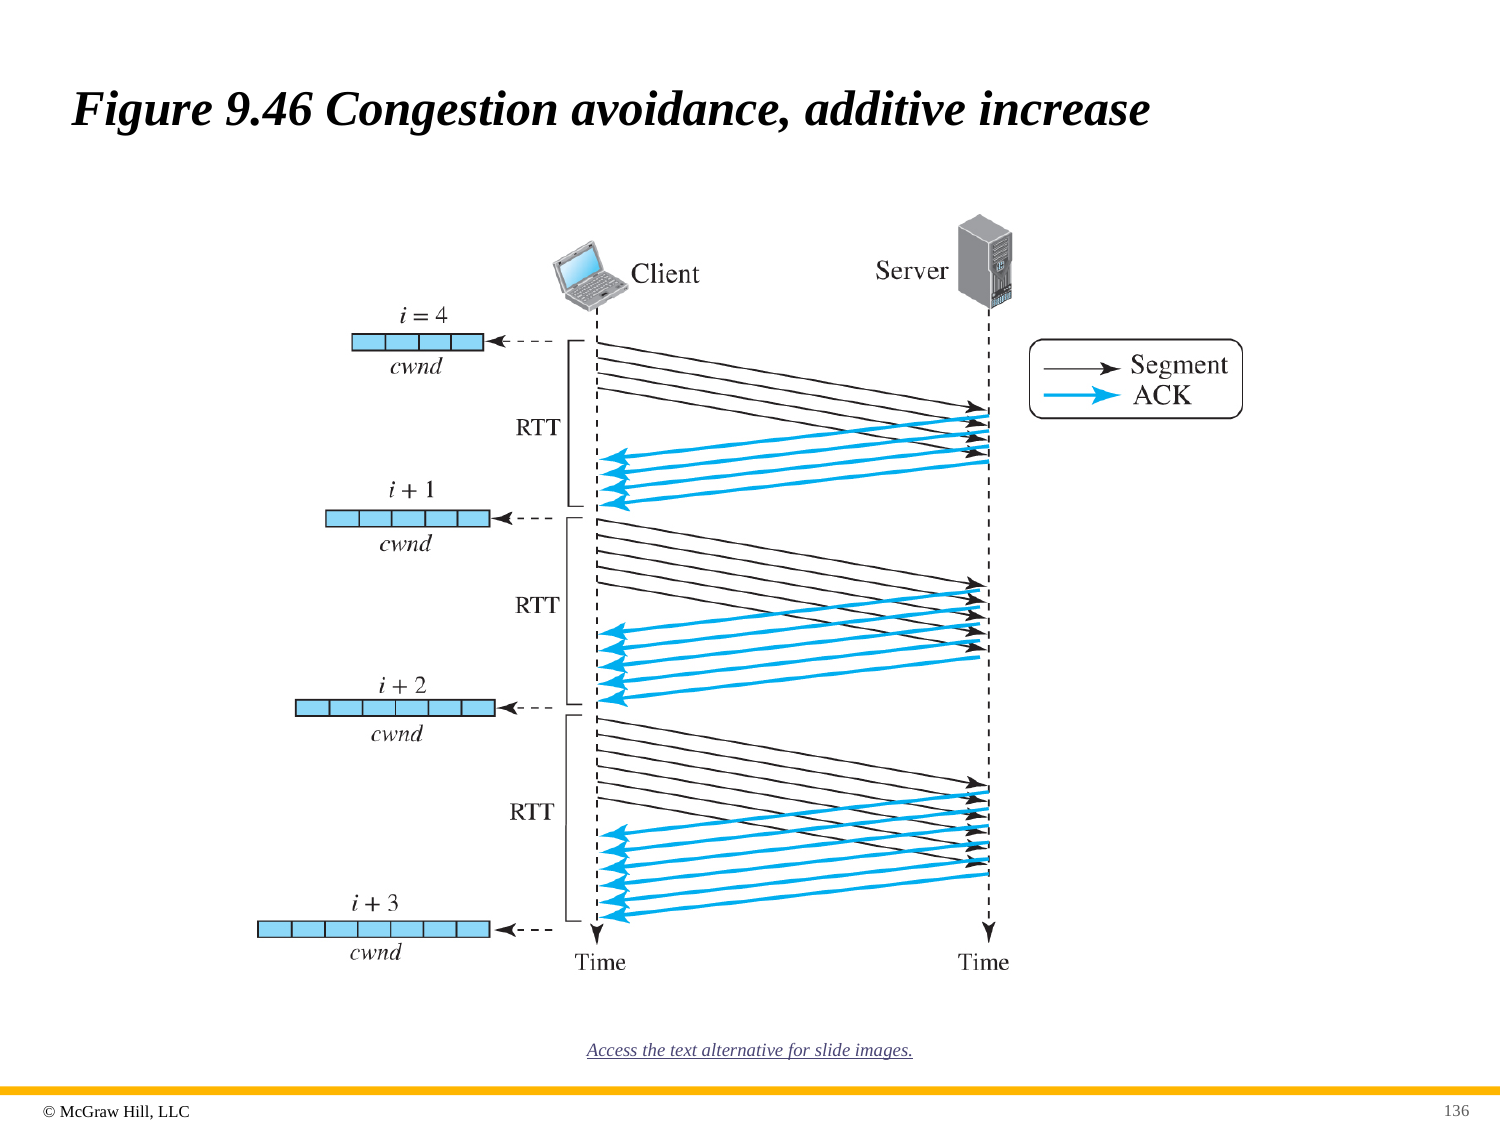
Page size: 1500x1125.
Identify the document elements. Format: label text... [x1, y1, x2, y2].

slide_number 136 [1418, 1096, 1477, 1123]
list Access the text alternative for slide images. [525, 1033, 975, 1066]
picture [257, 214, 1243, 980]
title Figure 9.46 Congestion avoidance, additive increase [56, 50, 1444, 162]
